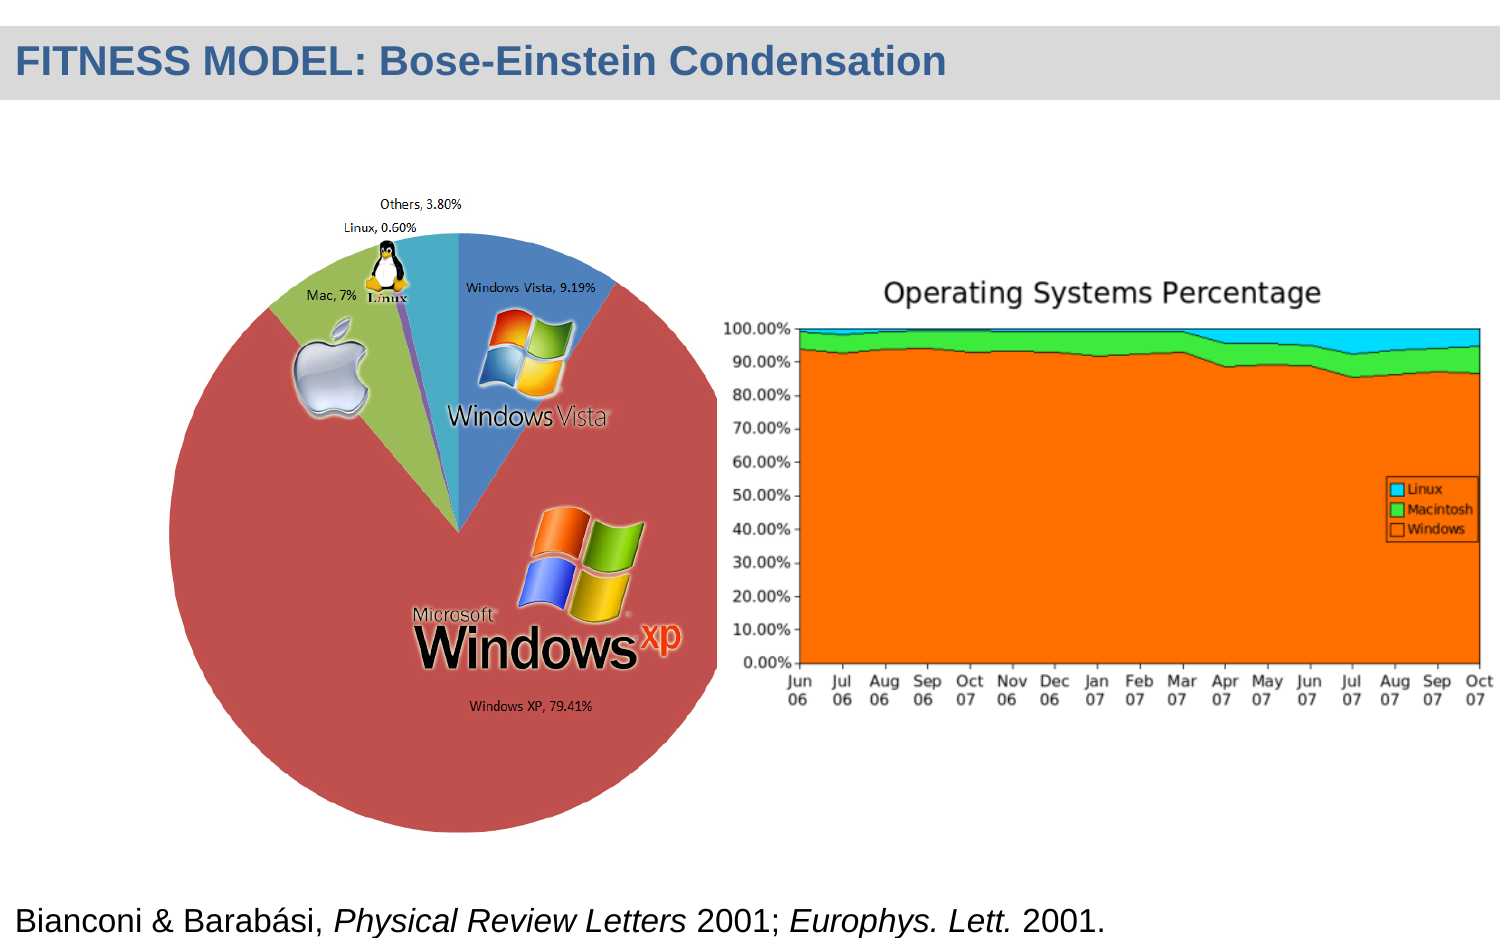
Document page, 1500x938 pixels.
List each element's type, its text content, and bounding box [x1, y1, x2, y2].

picture [118, 183, 1500, 848]
text_box FITNESS MODEL: Bose-Einstein Condensation [0, 25, 1500, 101]
text_box Bianconi & Barabási, Physical Review Letters 2001; Europhys. Lett. 2001. [0, 891, 1325, 938]
